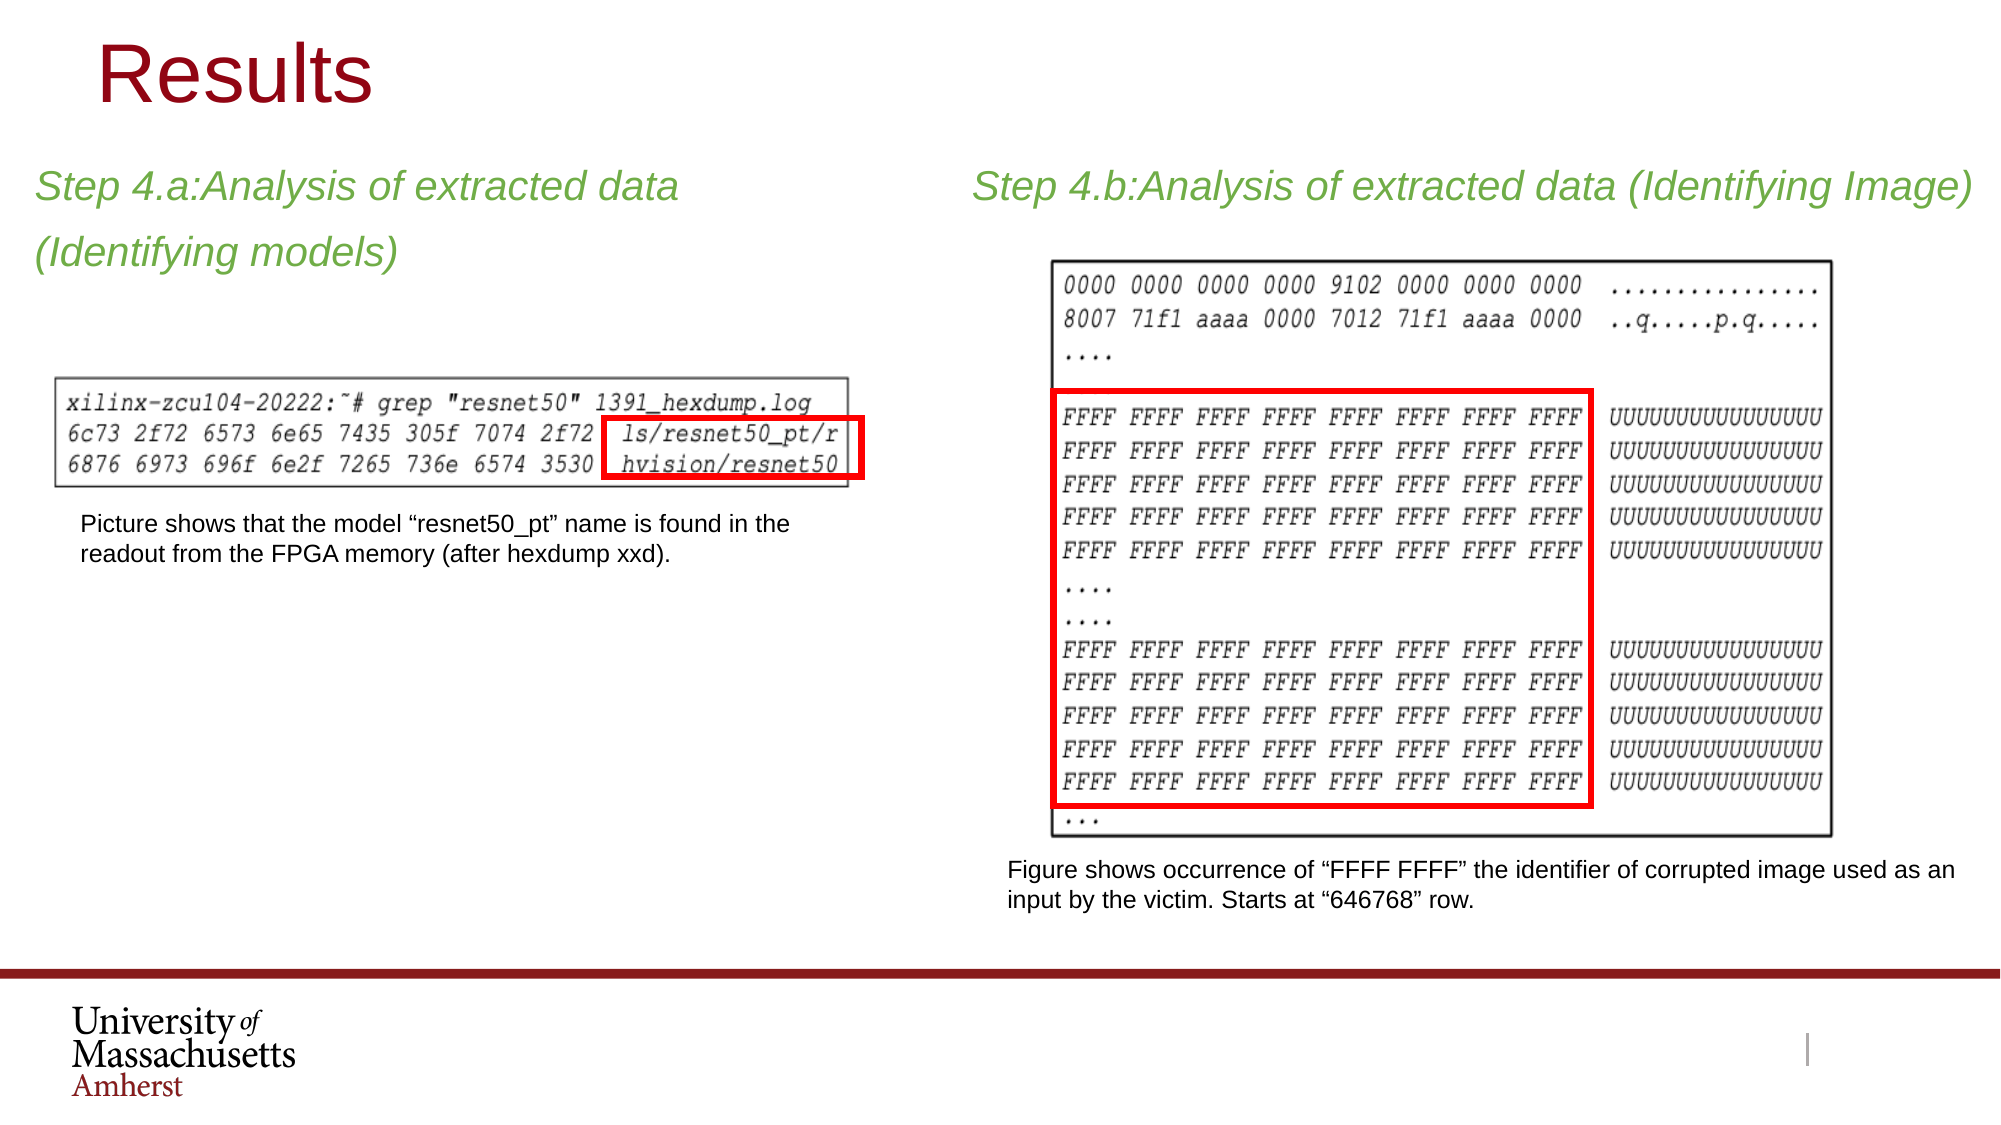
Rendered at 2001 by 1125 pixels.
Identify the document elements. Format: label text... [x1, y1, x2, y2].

list Step 4.b:Analysis of extracted data (Identifying Image) [972, 156, 2000, 871]
picture [1044, 254, 1841, 844]
text_box Step 4.a:Analysis of extracted data (Identifying models) [19, 156, 972, 871]
picture [42, 369, 862, 500]
picture [70, 1006, 296, 1097]
text_box Figure shows occurrence of “FFFF FFFF” the identifier of corrupted image used as an input by the victim. Starts at “646768” row. [992, 846, 1973, 921]
title Results [81, 32, 1832, 120]
